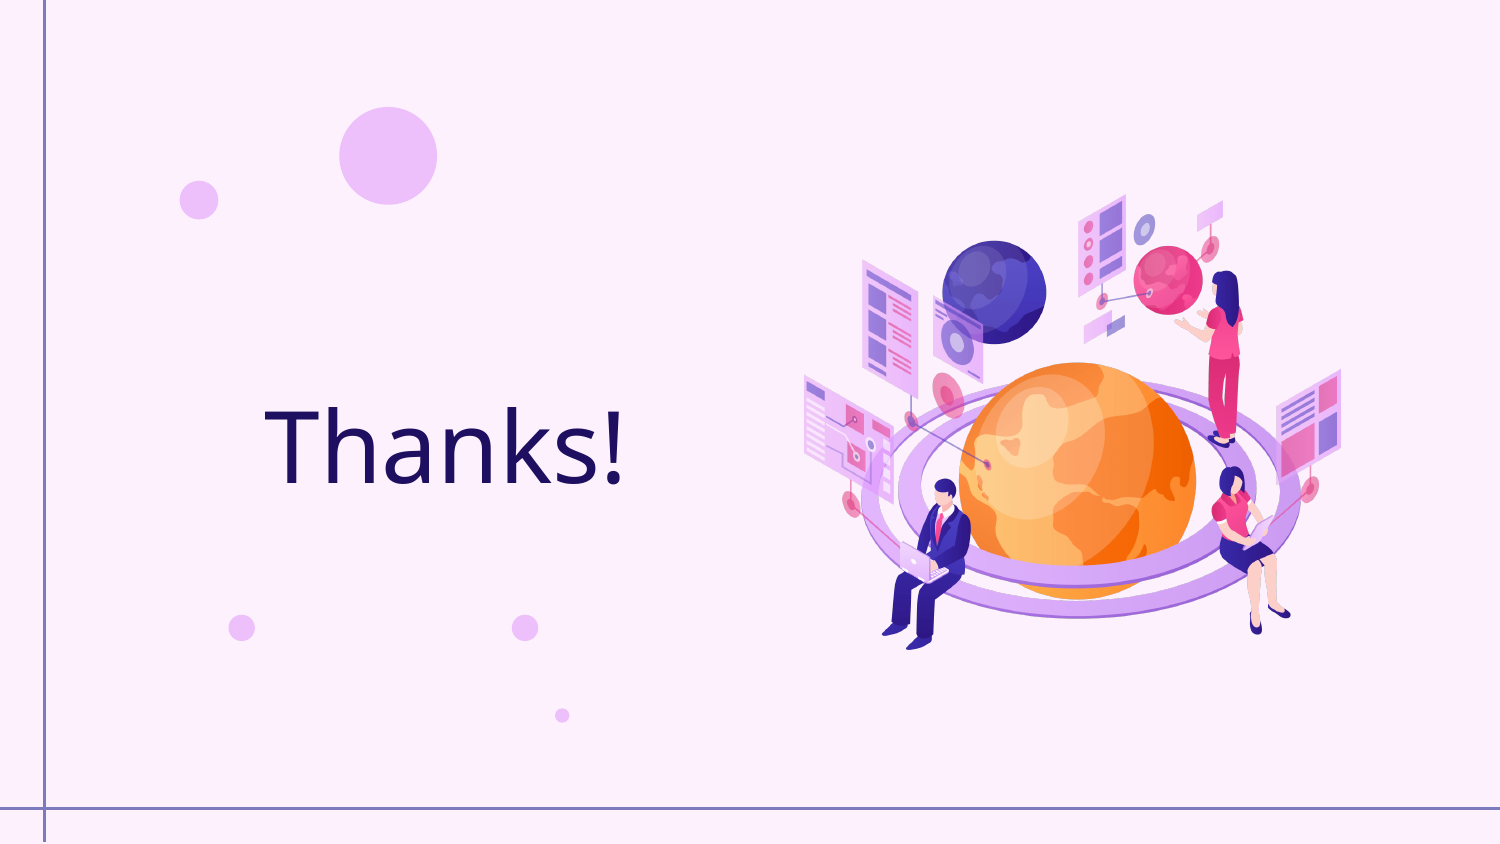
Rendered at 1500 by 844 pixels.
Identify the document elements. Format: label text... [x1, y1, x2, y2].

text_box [228, 615, 569, 722]
picture [804, 193, 1341, 650]
title Thanks! [86, 329, 799, 558]
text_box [180, 107, 437, 219]
